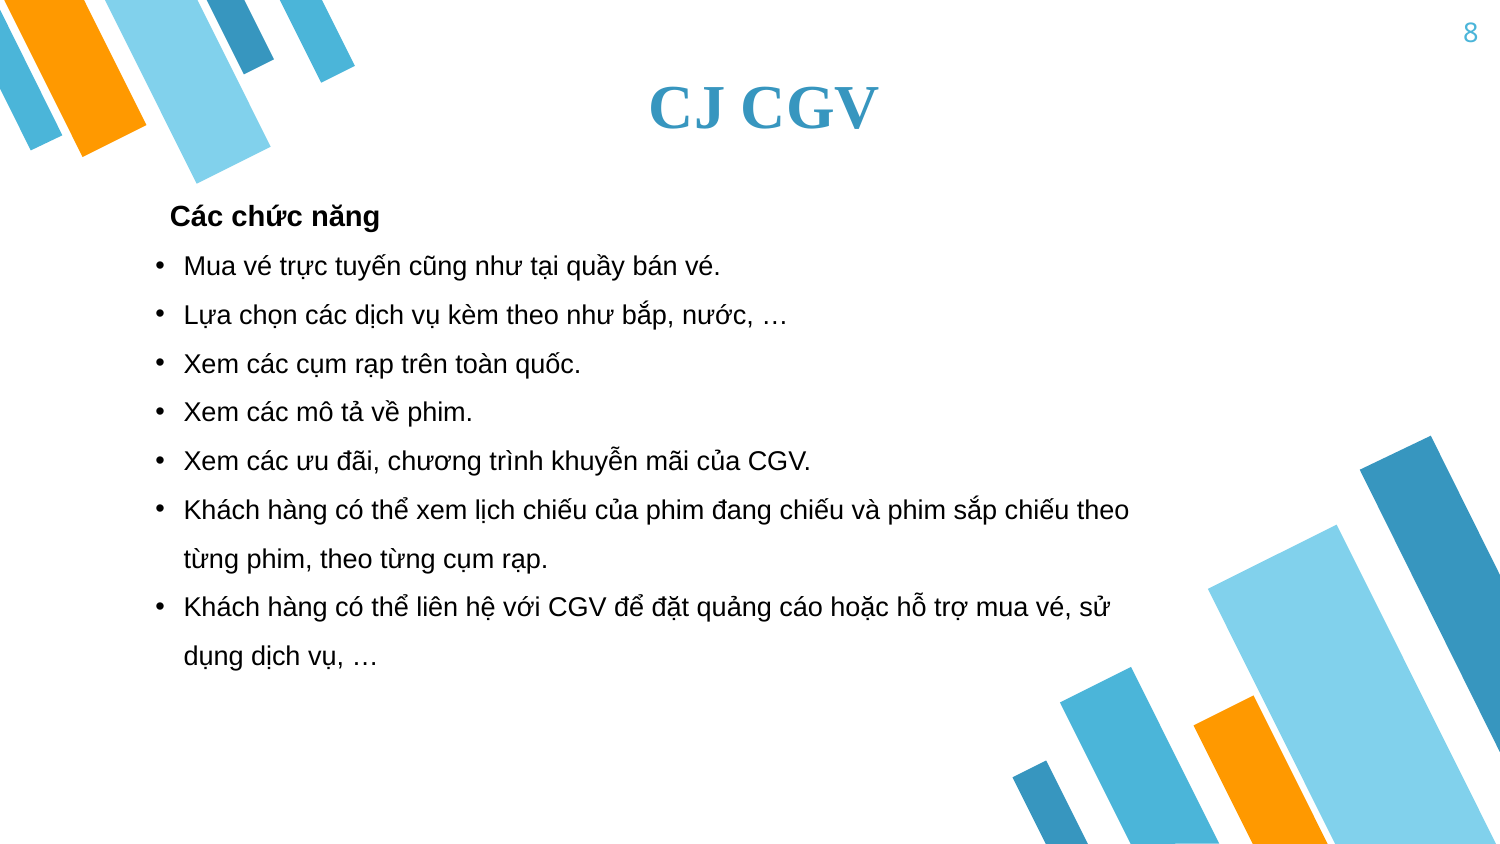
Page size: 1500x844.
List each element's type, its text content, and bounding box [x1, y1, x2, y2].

text_box Các chức năng Mua vé trực tuyến cũng như tại quầy bán vé. Lựa chọn các dịch vụ kèm theo như bắp, nước, … Xem các cụm rạp trên toàn quốc. Xem các mô tả về phim. Xem các ưu đãi, chương trình khuyễn mãi của CGV. Khách hàng có thể xem lịch chiếu của phim đang chiếu và phim sắp chiếu theo từng phim, theo từng cụm rạp. Khách hàng có thể liên hệ với CGV để đặt quảng cáo hoặc hỗ trợ mua vé, sử dụng dịch vụ, … [140, 172, 1167, 679]
slide_number 8 [1403, 0, 1494, 65]
title CJ CGV [292, 44, 1238, 157]
